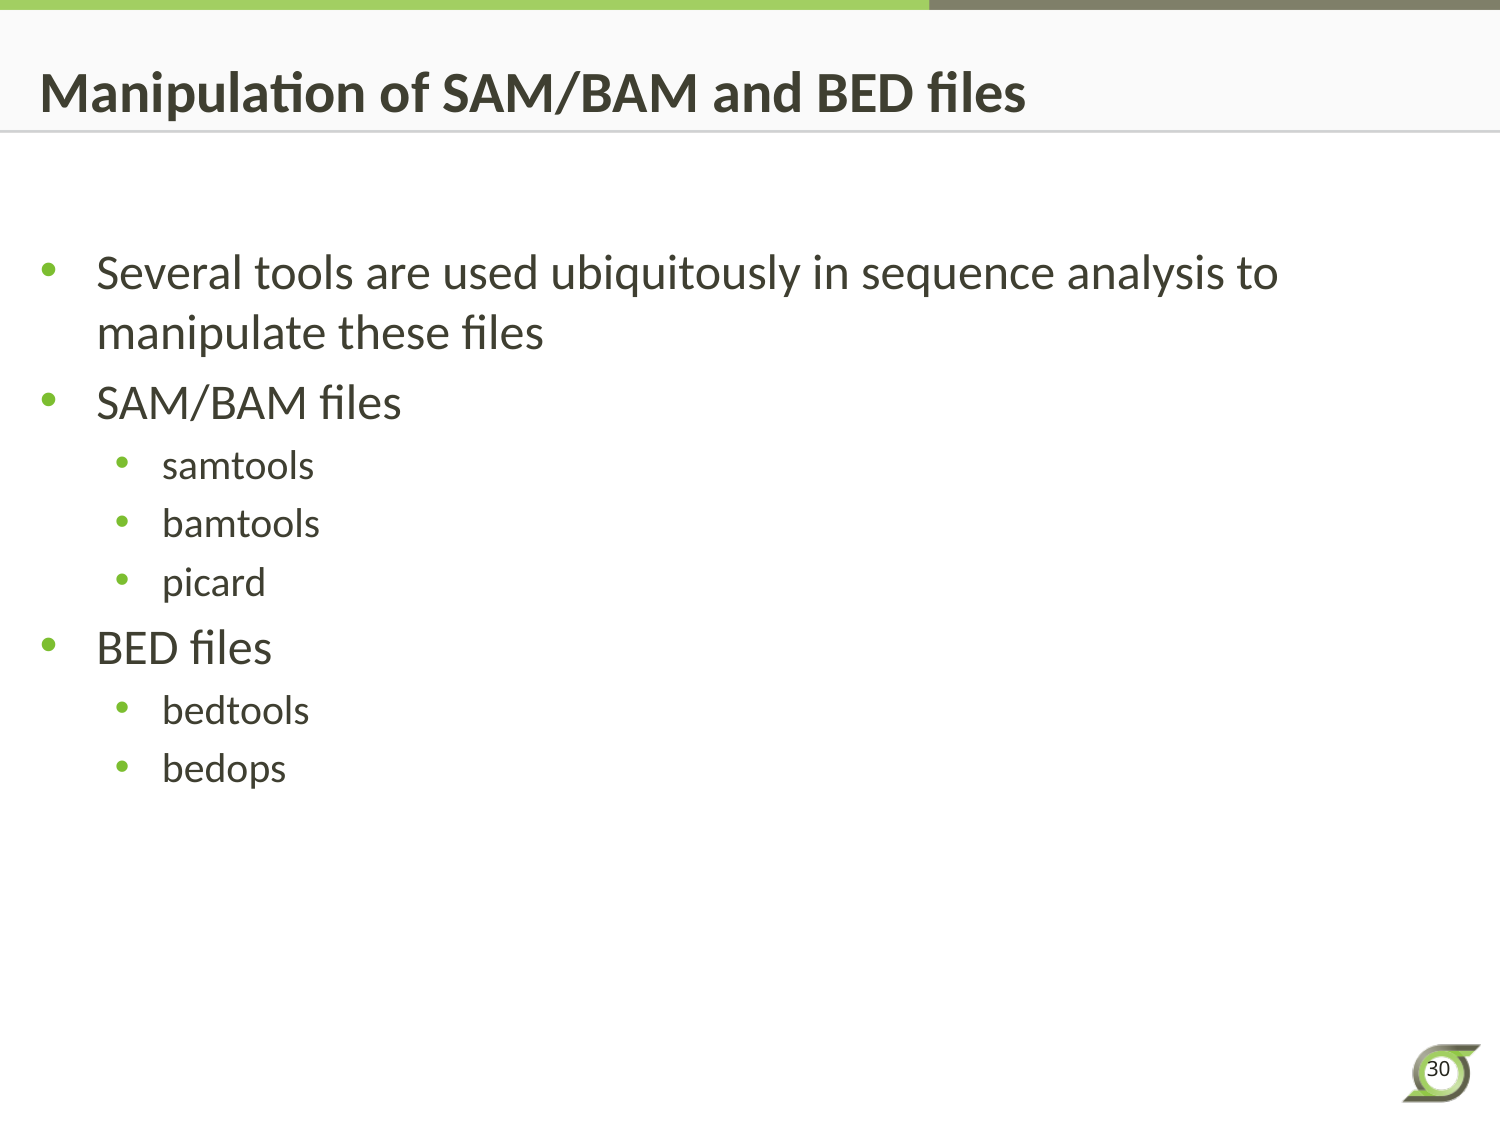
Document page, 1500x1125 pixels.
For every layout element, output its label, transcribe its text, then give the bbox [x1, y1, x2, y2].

title Manipulation of SAM/BAM and BED files [24, 0, 1475, 184]
list Several tools are used ubiquitously in sequence analysis to manipulate these files SAM/BAM files samtools bamtools picard BED files bedtools bedops [24, 231, 1475, 1007]
